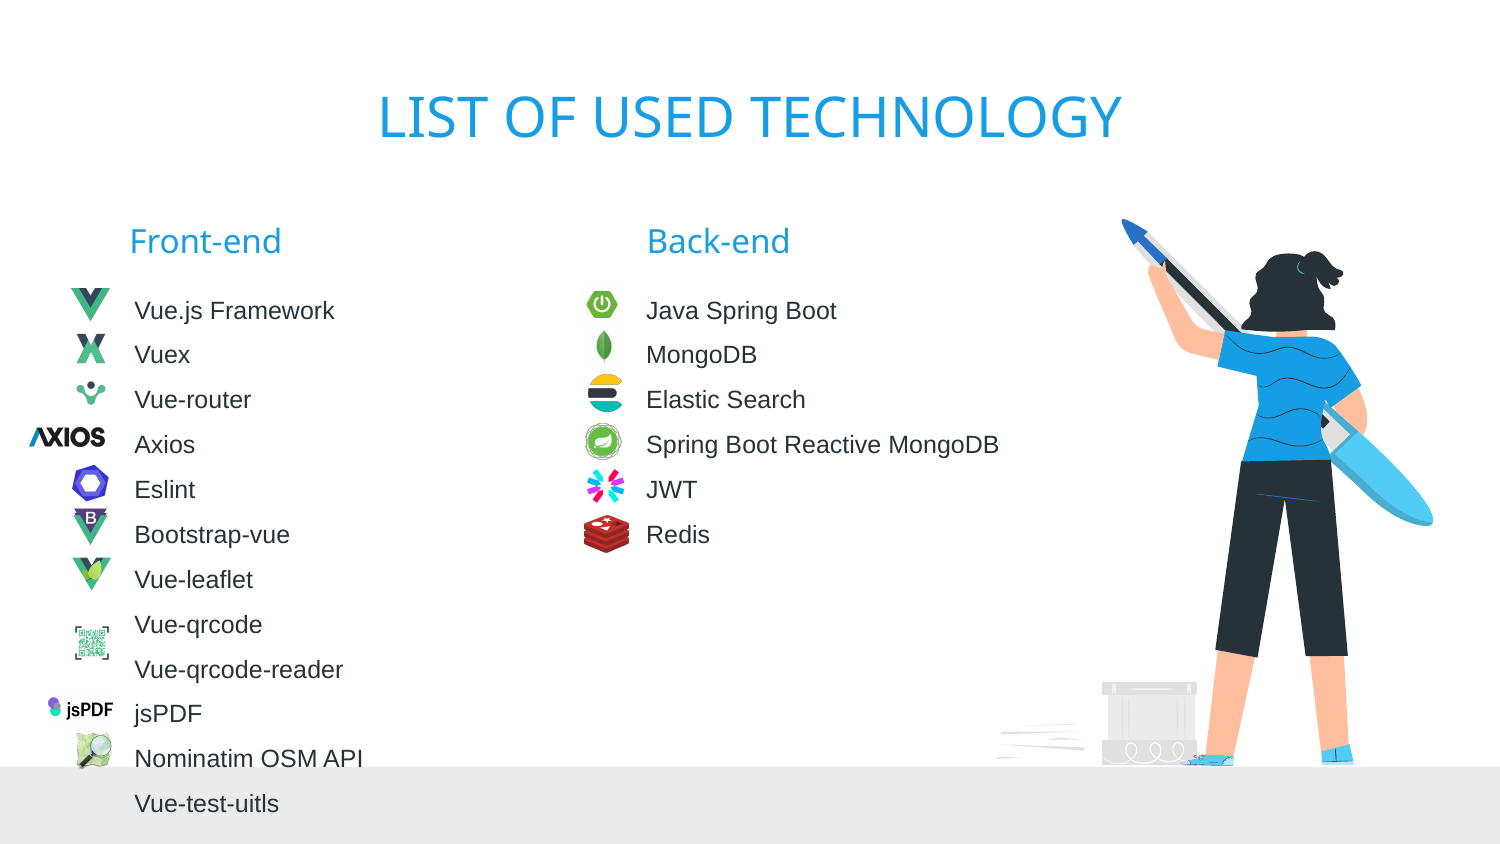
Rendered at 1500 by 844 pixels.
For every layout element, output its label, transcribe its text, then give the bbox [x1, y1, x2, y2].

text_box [29, 288, 114, 772]
text_box Java Spring Boot MongoDB Elastic Search Spring Boot Reactive MongoDB JWT Redis [628, 264, 1112, 613]
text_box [1101, 682, 1112, 766]
title LIST OF USED TECHNOLOGY [118, 88, 1382, 142]
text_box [1117, 218, 1434, 767]
text_box Back-end [631, 199, 1125, 265]
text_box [991, 719, 1087, 767]
subtitle Front-end [114, 199, 608, 265]
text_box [579, 281, 629, 553]
list Vue.js Framework Vuex Vue-router Axios Eslint Bootstrap-vue Vue-leaflet Vue-qrcode Vue-qrcode-reader jsPDF Nominatim OSM API Vue-test-uitls [116, 264, 610, 613]
